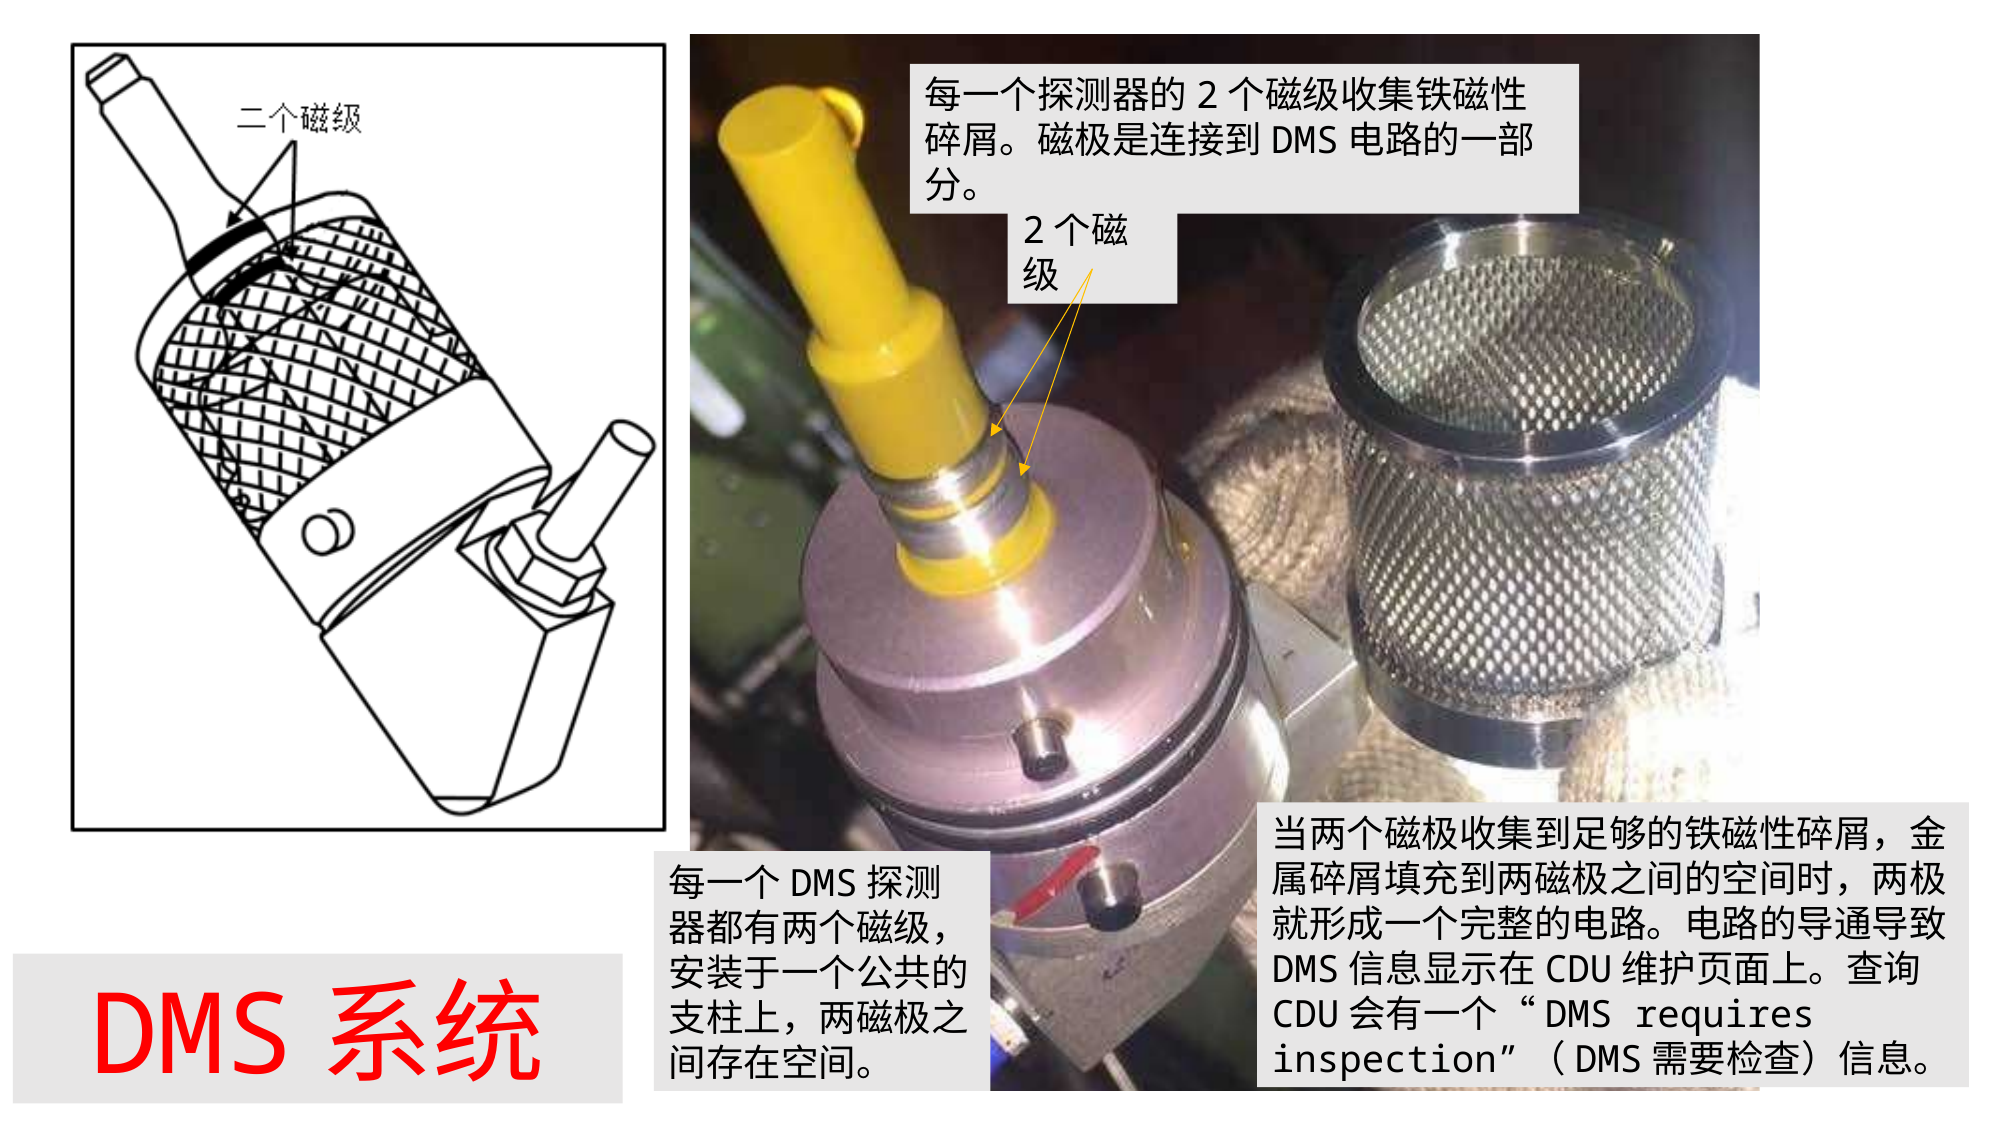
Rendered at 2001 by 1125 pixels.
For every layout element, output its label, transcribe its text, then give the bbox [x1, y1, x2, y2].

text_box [990, 268, 1020, 437]
text_box DMS系统 [12, 953, 623, 1104]
picture [689, 34, 1760, 1091]
text_box 当两个磁极收集到足够的铁磁性碎屑，金属碎屑填充到两磁极之间的空间时，两极就形成一个完整的电路。电路的导通导致DMS信息显示在CDU维护页面上。查询CDU会有一个“DMS requires inspection”（DMS需要检查）信息。 [1760, 802, 1969, 1088]
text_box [1020, 268, 1093, 477]
text_box 每一个DMS探测器都有两个磁级，安装于一个公共的支柱上，两磁极之间存在空间。 [653, 851, 689, 1091]
picture [60, 31, 676, 842]
